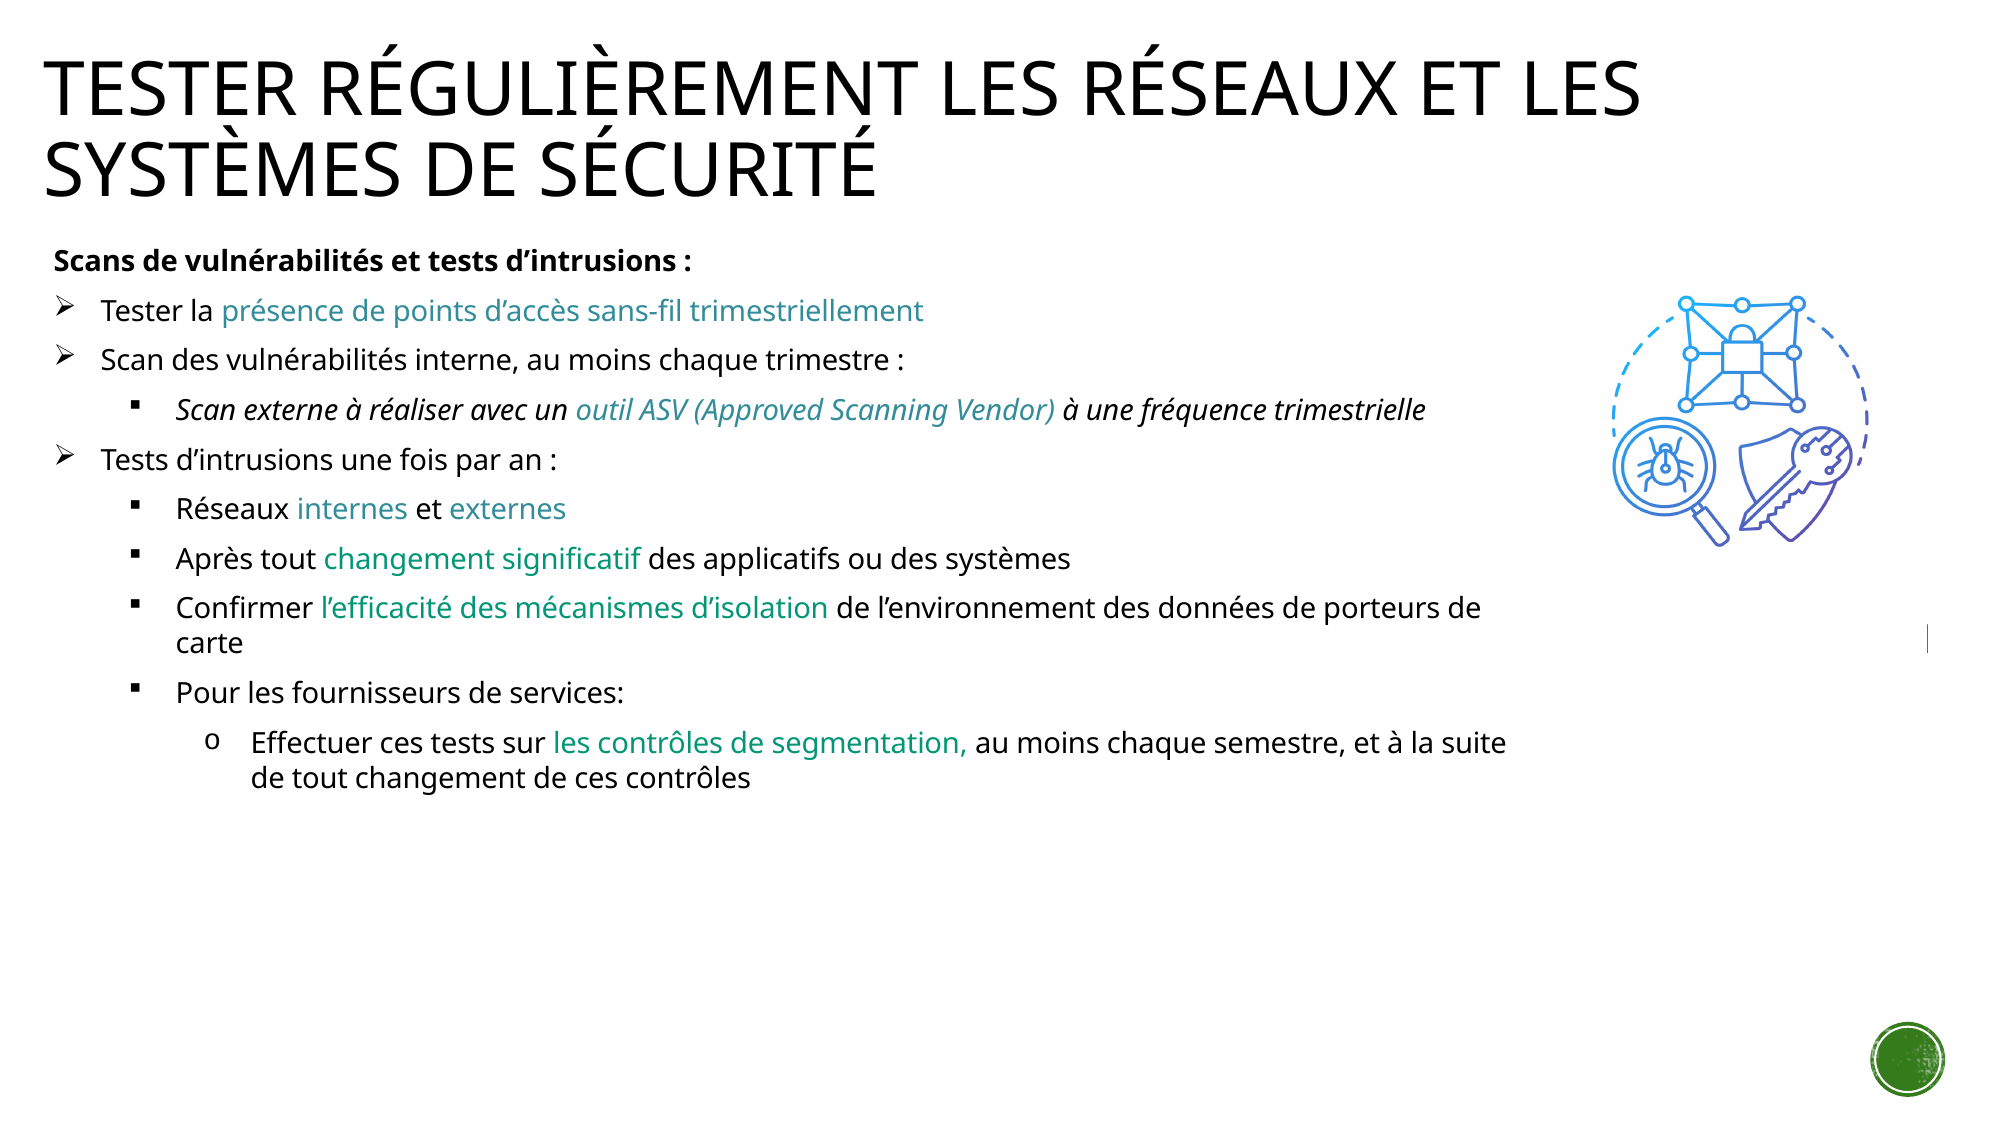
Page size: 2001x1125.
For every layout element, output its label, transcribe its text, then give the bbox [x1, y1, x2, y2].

title Tester régulièrement les réseaux et les systèmes de sécurité [28, 0, 1949, 264]
text_box Scans de vulnérabilités et tests d’intrusions : Tester la présence de points d’accès sans-fil trimestriellement Scan des vulnérabilités interne, au moins chaque trimestre : Scan externe à réaliser avec un outil ASV (Approved Scanning Vendor) à une fréquence trimestrielle Tests d’intrusions une fois par an : Réseaux internes et externes Après tout changement significatif des applicatifs ou des systèmes Confirmer l’efficacité des mécanismes d’isolation de l’environnement des données de porteurs de carte Pour les fournisseurs de services: Effectuer ces tests sur les contrôles de segmentation, au moins chaque semestre, et à la suite de tout changement de ces contrôles [51, 239, 1526, 794]
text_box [1528, 266, 1926, 681]
